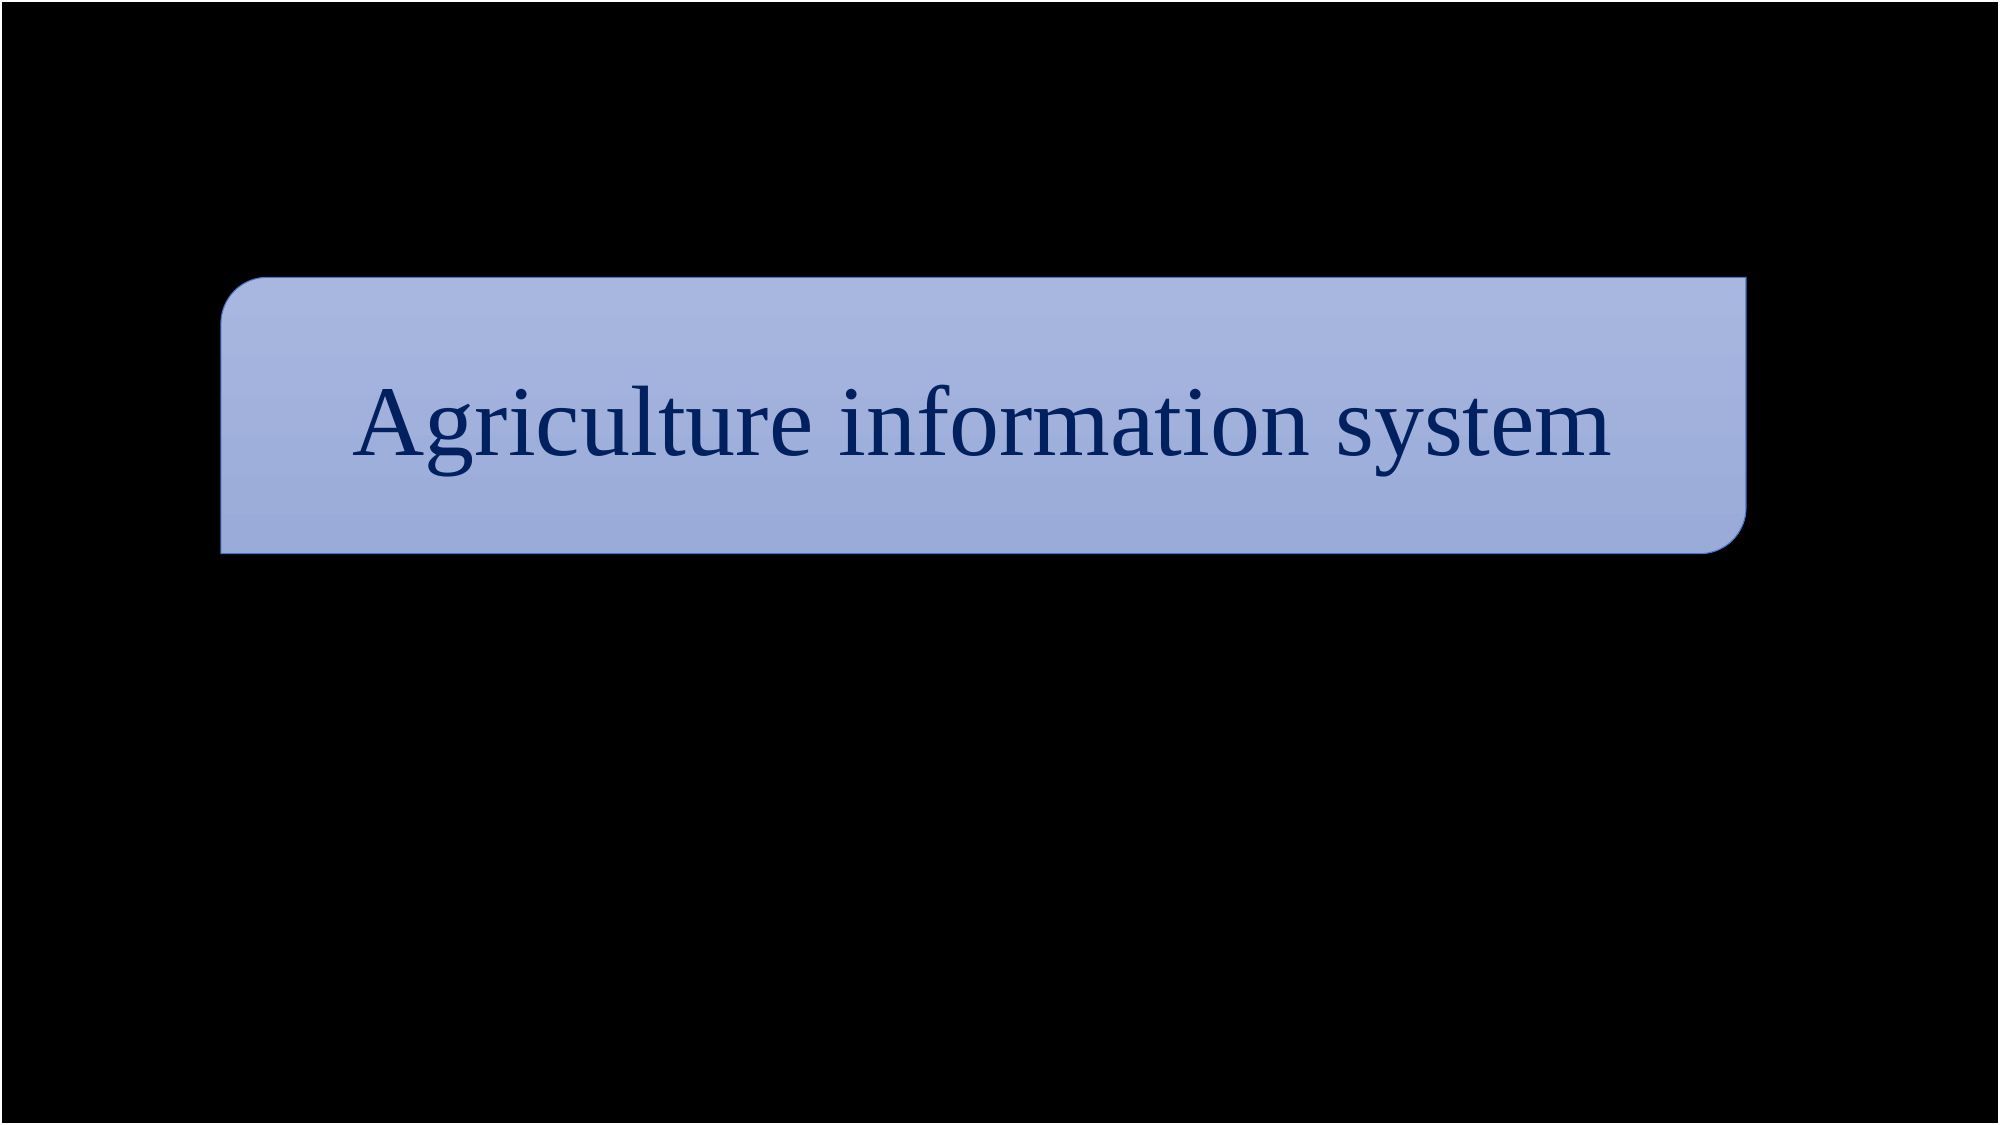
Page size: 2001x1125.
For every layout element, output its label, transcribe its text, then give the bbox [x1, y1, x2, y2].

text_box Agriculture information system [220, 276, 1747, 555]
text_box [0, 0, 2000, 1125]
